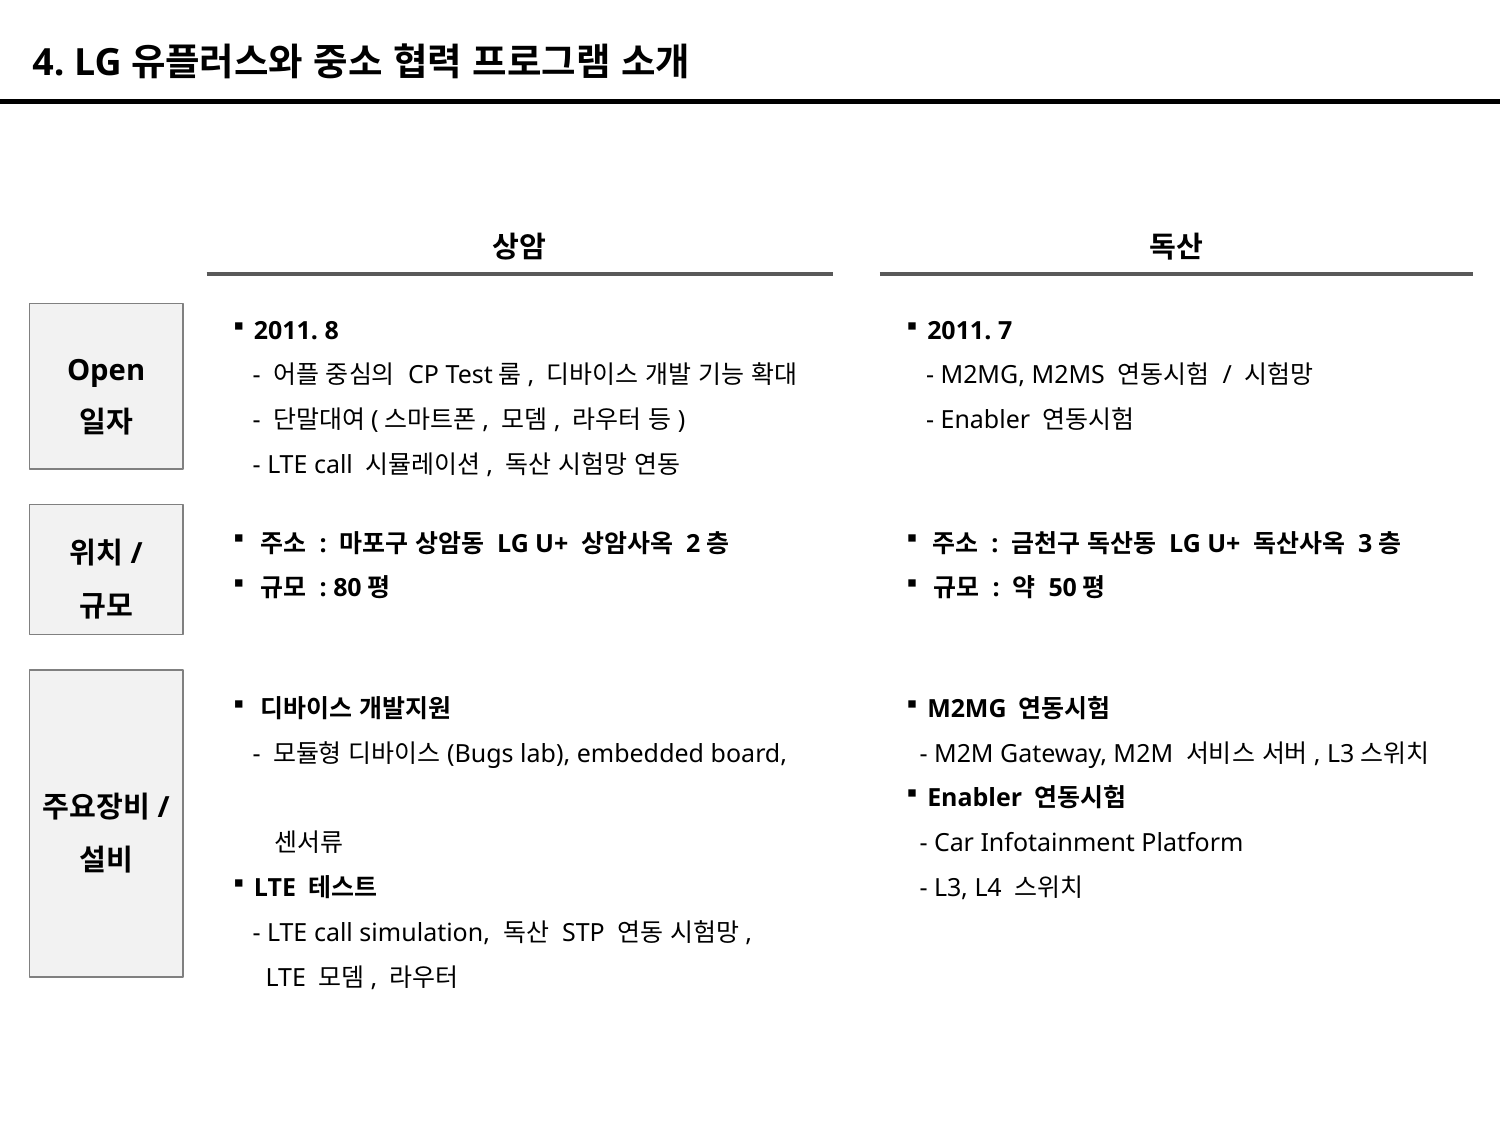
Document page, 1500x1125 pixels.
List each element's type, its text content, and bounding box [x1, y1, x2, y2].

text_box Open 일자 [27, 302, 185, 471]
text_box 4. LG유플러스와 중소 협력 프로그램 소개 [17, 30, 904, 91]
text_box 디바이스 개발지원 - 모듈형 디바이스(Bugs lab), embedded board, 센서류 LTE 테스트 - LTE call simulation, 독산 STP 연동 시험망, LTE 모뎀, 라우터 [218, 669, 821, 999]
text_box 위치/ 규모 [27, 502, 185, 636]
text_box M2MG 연동시험 - M2M Gateway, M2M 서비스 서버, L3스위치 Enabler 연동시험 - Car Infotainment Platform - L3, L4 스위치 [891, 669, 1495, 909]
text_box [879, 220, 1474, 275]
text_box 주소 : 금천구 독산동 LG U+ 독산사옥 3층 규모 : 약 50평 [891, 504, 1495, 610]
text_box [206, 220, 833, 275]
text_box 2011. 8 - 어플 중심의 CP Test룸, 디바이스 개발 기능 확대 - 단말대여(스마트폰, 모뎀, 라우터 등) - LTE call 시뮬레이션, 독산 시험망 연동 [218, 291, 851, 487]
text_box 주요장비/ 설비 [27, 668, 185, 979]
text_box 2011. 7 - M2MG, M2MS 연동시험 / 시험망 - Enabler 연동시험 [891, 291, 1495, 442]
text_box 주소 : 마포구 상암동 LG U+ 상암사옥 2층 규모 : 80평 [218, 504, 821, 610]
